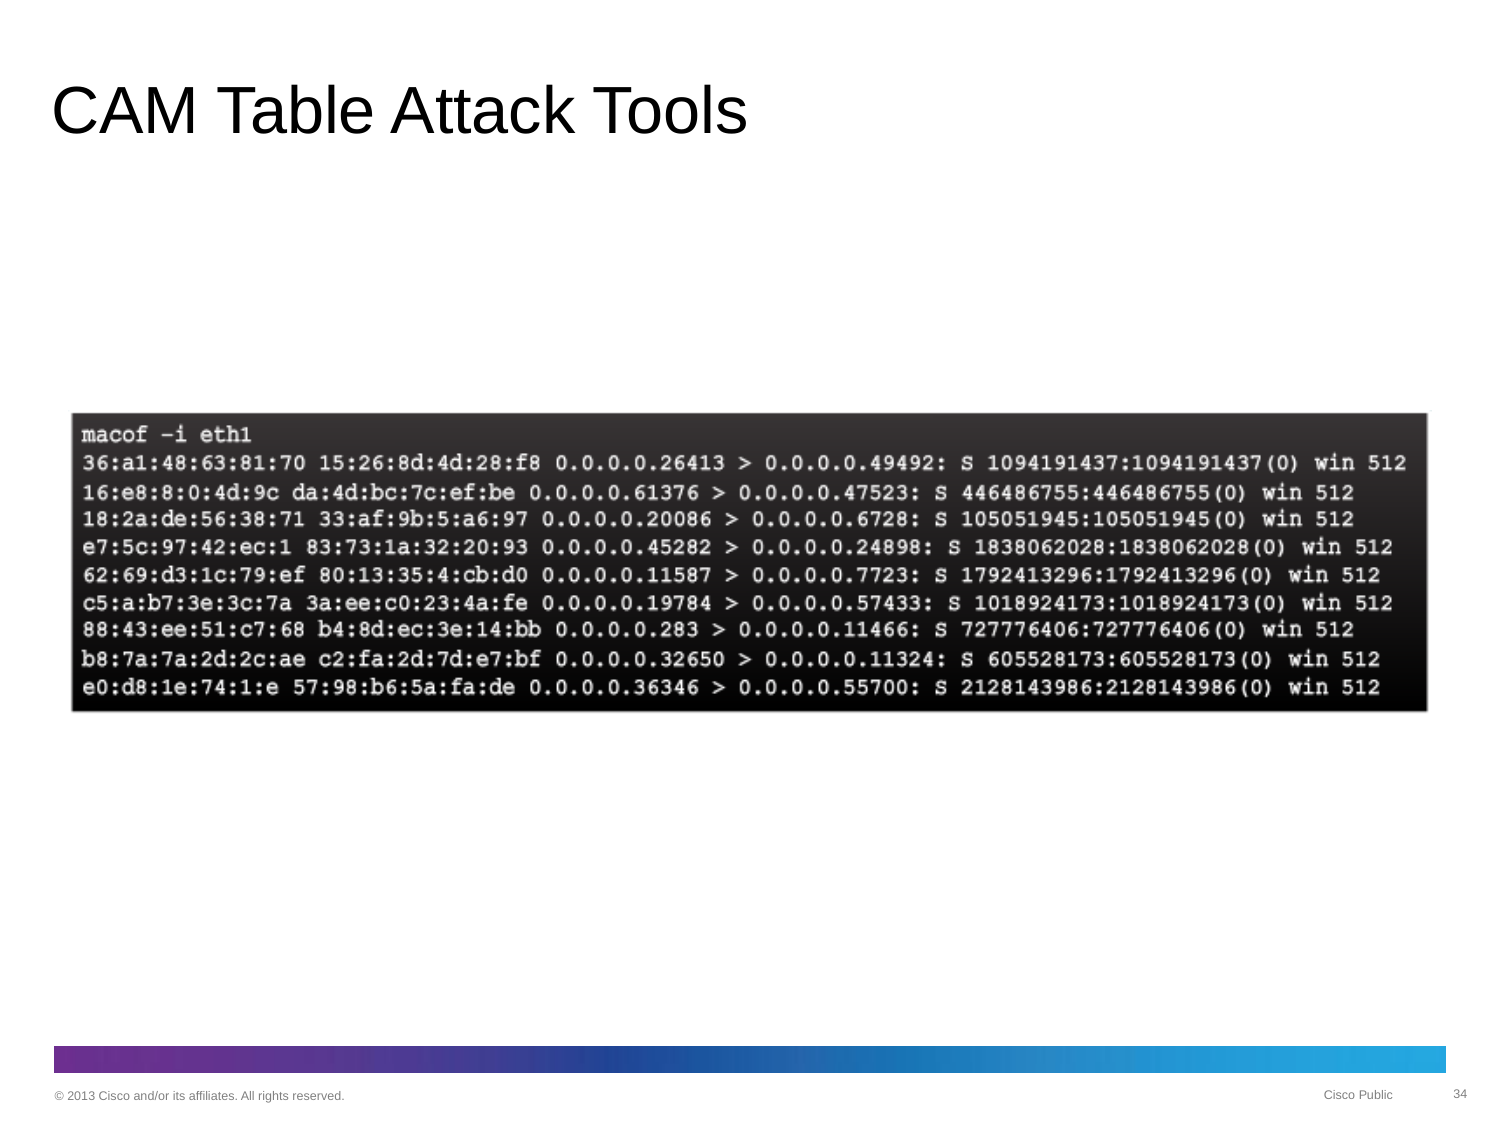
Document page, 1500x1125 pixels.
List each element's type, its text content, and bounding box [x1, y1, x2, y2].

title CAM Table Attack Tools [37, 17, 1447, 155]
picture [54, 1046, 1446, 1073]
picture [68, 410, 1432, 715]
